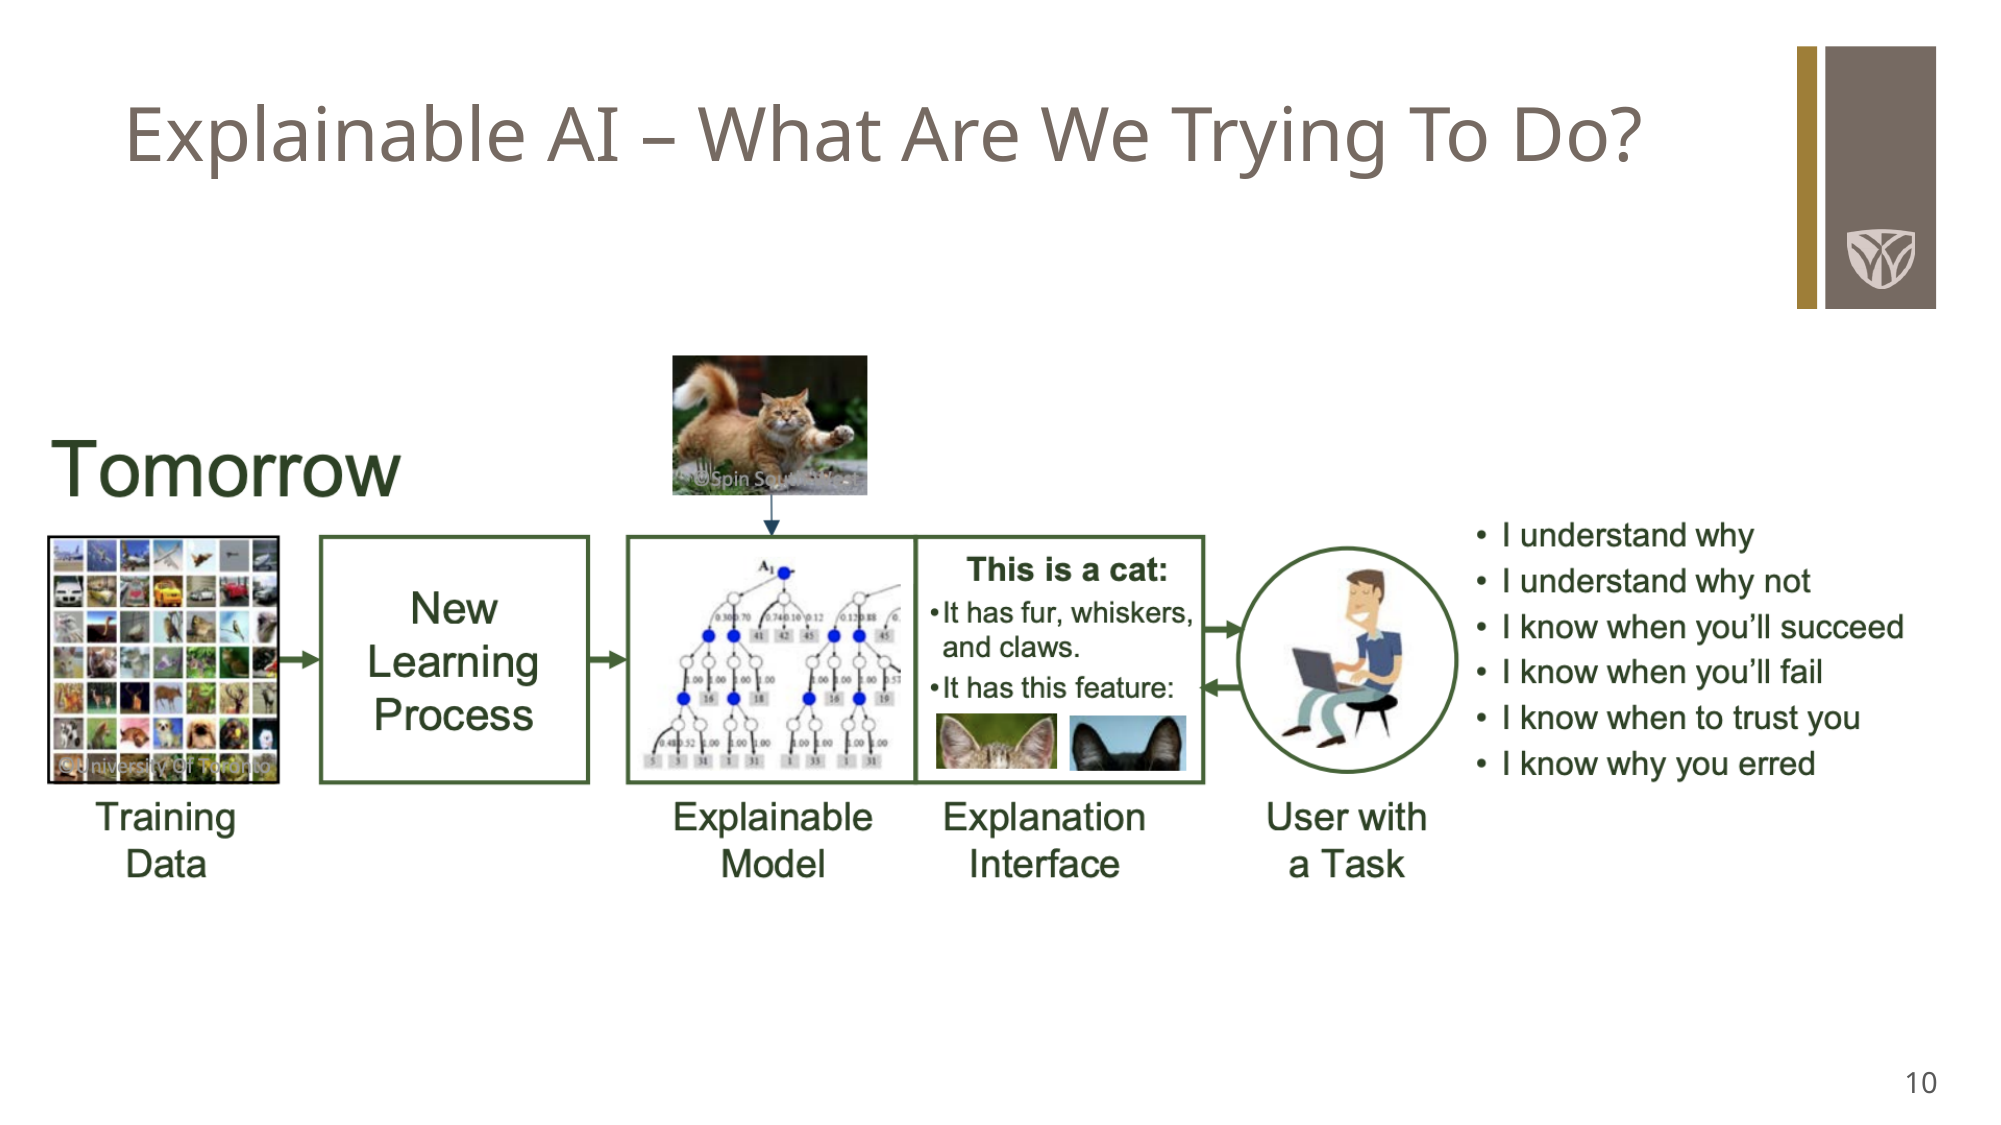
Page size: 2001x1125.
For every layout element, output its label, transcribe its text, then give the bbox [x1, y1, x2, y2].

title Explainable AI – What Are We Trying To Do? [109, 79, 1762, 263]
picture [44, 344, 1942, 919]
slide_number 10 [1831, 1054, 1953, 1115]
